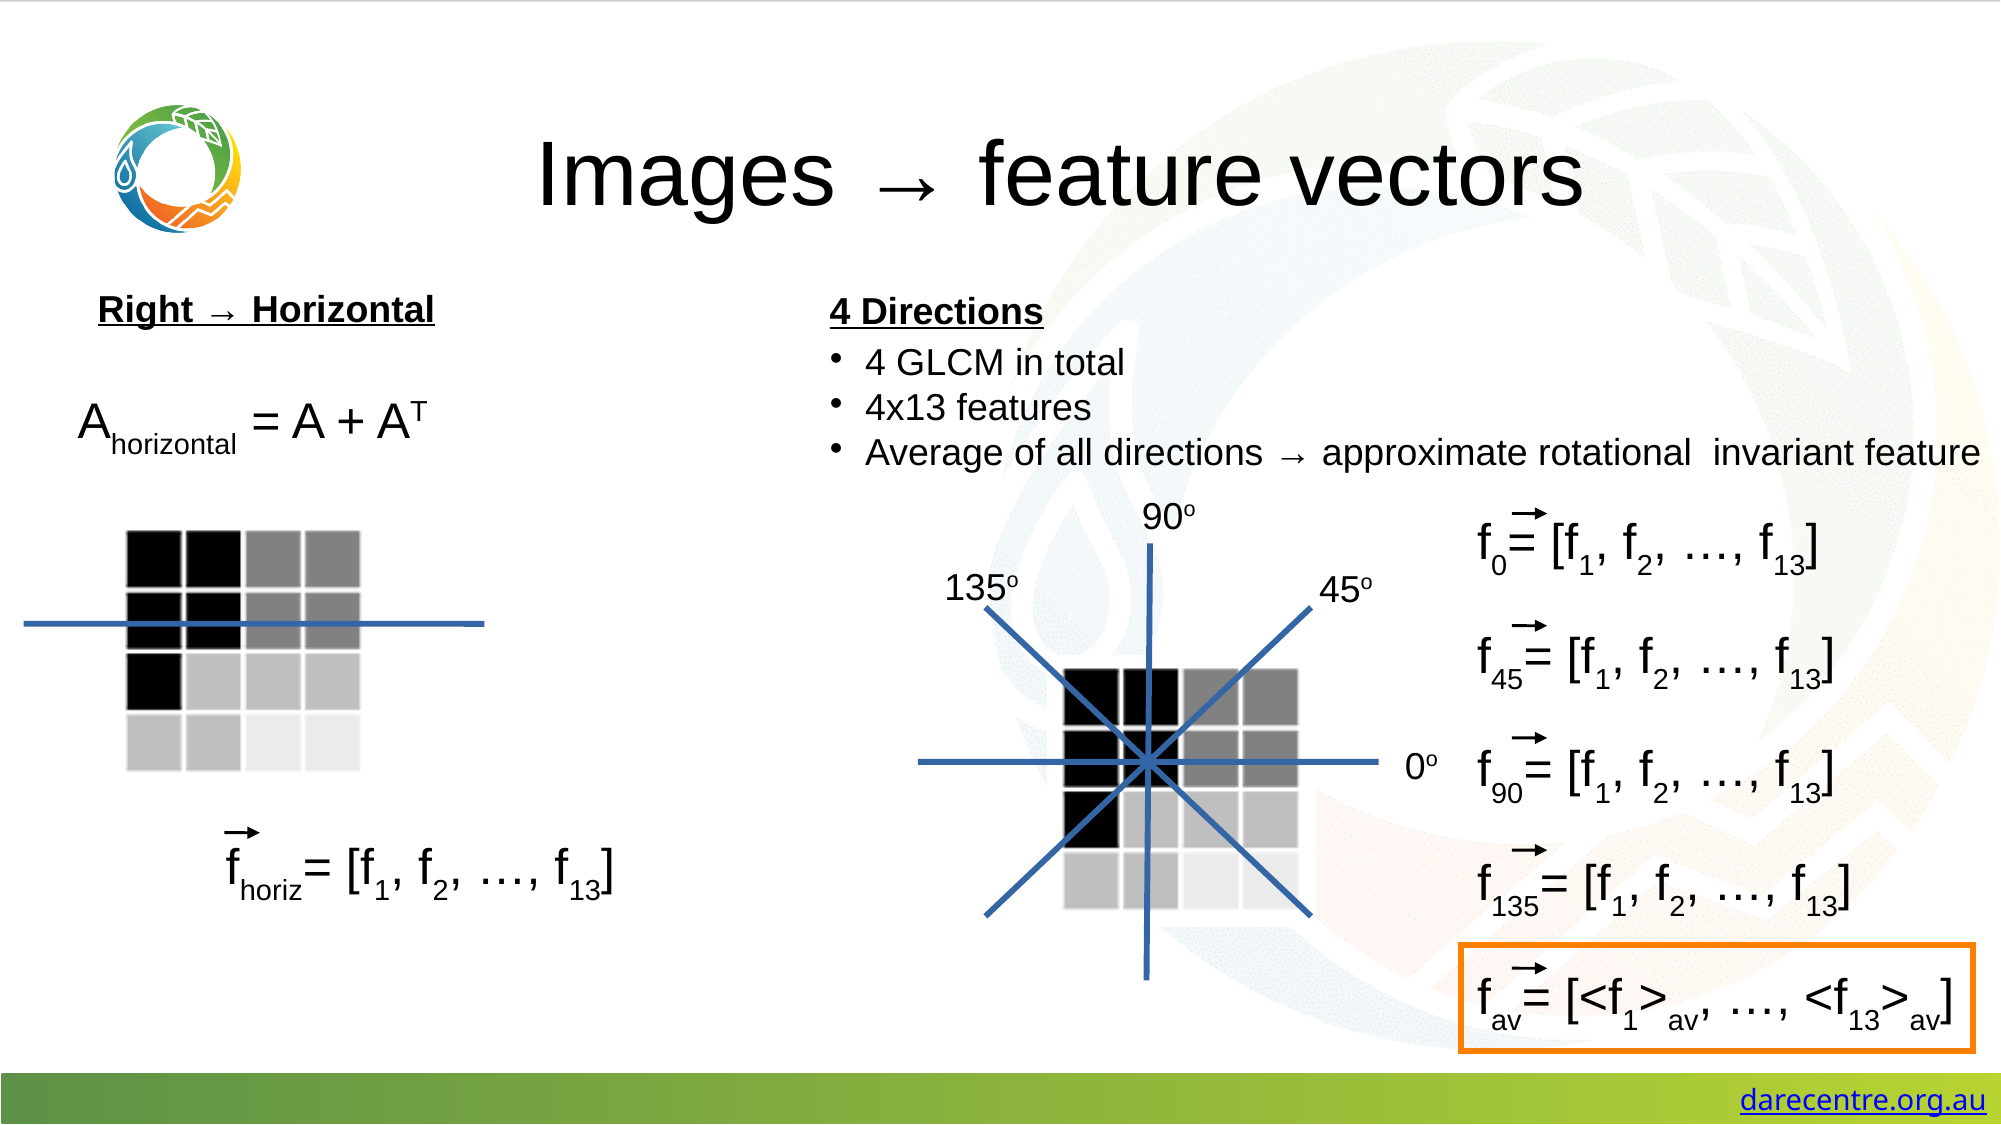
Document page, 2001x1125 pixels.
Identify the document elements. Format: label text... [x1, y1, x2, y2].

text_box f0= [f1, f2, …, f13] [1462, 501, 1854, 585]
picture [0, 0, 2001, 1125]
text_box Ahorizontal = A + AT [62, 380, 485, 464]
text_box f45= [f1, f2, …, f13] [1462, 615, 1870, 699]
text_box 4 Directions [814, 279, 1147, 337]
text_box f135= [f1, f2, …, f13] [1462, 842, 1913, 926]
text_box [1511, 507, 1548, 520]
text_box [1511, 731, 1548, 745]
text_box fhoriz= [f1, f2, …, f13] [210, 826, 715, 910]
text_box [1511, 962, 1548, 975]
text_box [1460, 944, 1973, 1051]
text_box [1511, 843, 1548, 857]
text_box Right → Horizontal [82, 277, 451, 335]
text_box f90= [f1, f2, …, f13] [1462, 729, 1870, 812]
text_box [1511, 619, 1548, 632]
text_box Images → feature vectors [259, 59, 1863, 278]
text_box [917, 483, 1453, 981]
text_box 4 GLCM in total 4x13 features Average of all directions → approximate rotational invariant feature [814, 330, 2000, 514]
text_box fav= [<f1>av, …, <f13>av] [1462, 956, 2000, 1107]
text_box [224, 826, 260, 839]
